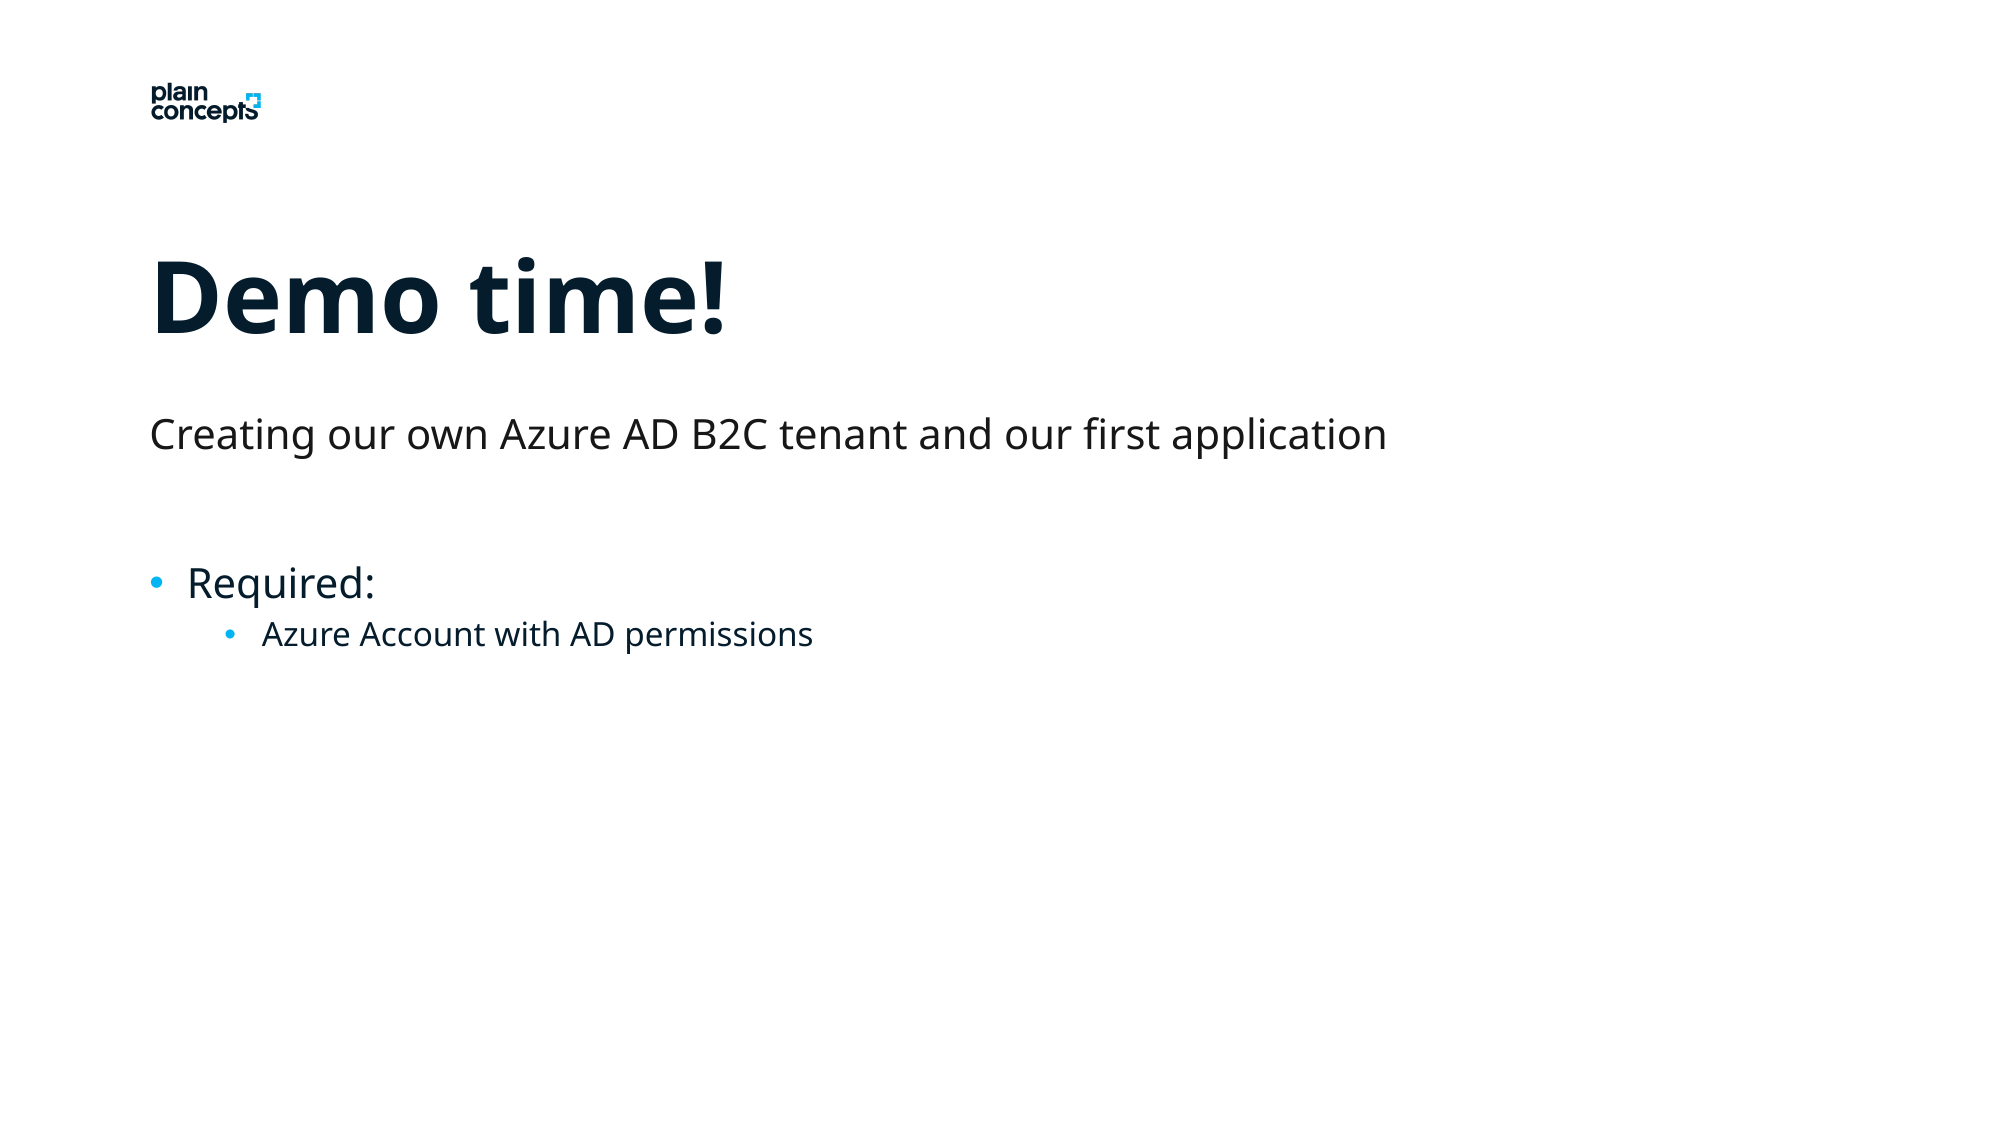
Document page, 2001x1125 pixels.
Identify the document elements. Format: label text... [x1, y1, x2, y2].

list Demo time! [149, 247, 1490, 354]
list Creating our own Azure AD B2C tenant and our first application [149, 413, 1426, 521]
picture [124, 58, 288, 147]
list Required: Azure Account with AD permissions [149, 562, 1426, 1041]
